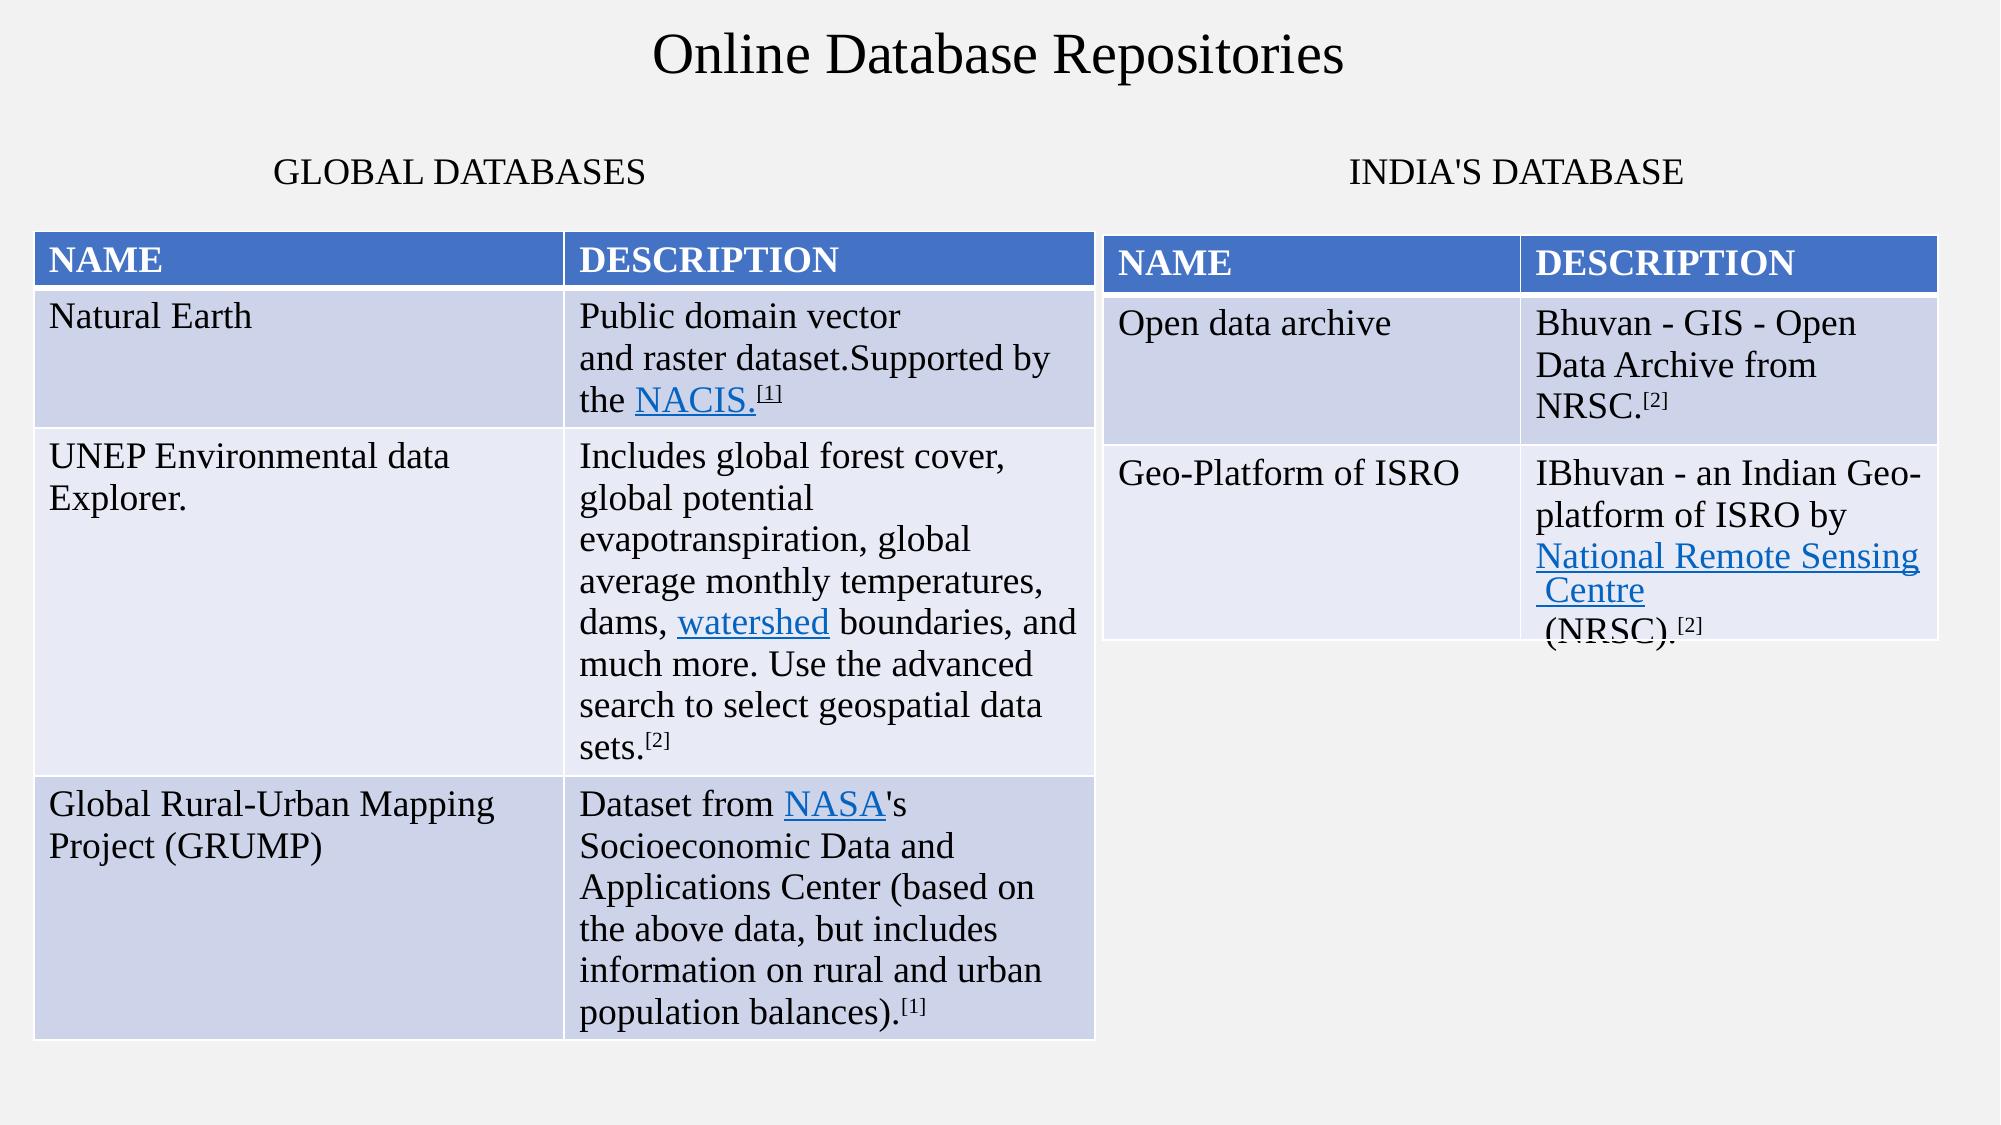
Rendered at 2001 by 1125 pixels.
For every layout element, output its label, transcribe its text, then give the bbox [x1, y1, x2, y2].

table_cell IBhuvan - an Indian Geo-platform of ISRO by National Remote Sensing Centre (NRSC).[2] [1521, 446, 1937, 639]
table_cell Open data archive [1104, 298, 1520, 444]
table_cell Global Rural-Urban Mapping Project (GRUMP) [35, 777, 563, 1039]
table_cell Natural Earth [35, 291, 563, 427]
table_header DESCRIPTION [565, 232, 1094, 285]
text_box INDIA'S DATABASE [1334, 139, 1784, 200]
table_cell UNEP Environmental data Explorer. [35, 429, 563, 775]
table_cell Includes global forest cover, global potential evapotranspiration, global average monthly temperatures, dams, watershed boundaries, and much more. Use the advanced search to select geospatial data sets.[2] [565, 429, 1094, 775]
table_cell Public domain vector and raster dataset.Supported by the NACIS.[1] [565, 291, 1094, 427]
table_cell Geo-Platform of ISRO [1104, 446, 1520, 639]
text_box GLOBAL DATABASES [258, 139, 709, 200]
title Online Database Repositories [90, 19, 1908, 90]
table_header NAME [1104, 236, 1520, 292]
table_header NAME [35, 232, 563, 285]
table_header DESCRIPTION [1521, 236, 1937, 292]
table_cell Bhuvan - GIS - Open Data Archive from NRSC.[2] [1521, 298, 1937, 444]
table_cell Dataset from NASA's Socioeconomic Data and Applications Center (based on the above data, but includes information on rural and urban population balances).[1] [565, 777, 1094, 1039]
